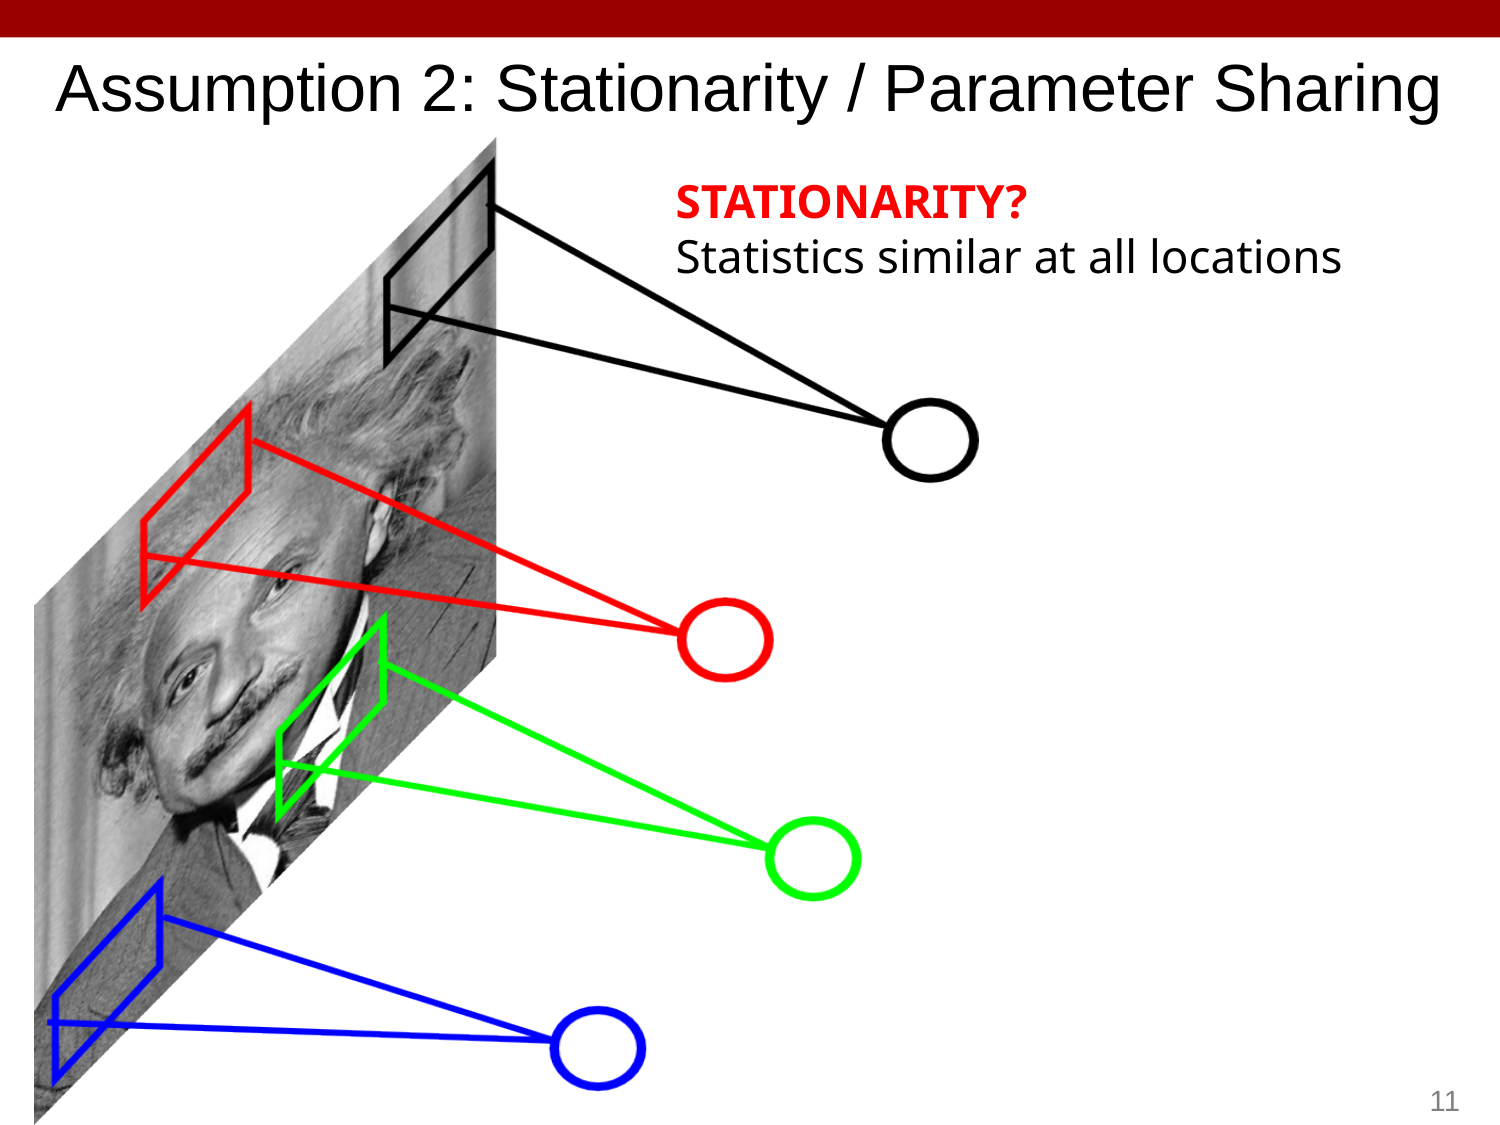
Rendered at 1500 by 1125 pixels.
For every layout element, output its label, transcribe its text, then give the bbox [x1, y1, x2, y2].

text_box Assumption 2: Stationarity / Parameter Sharing [0, 37, 1500, 150]
text_box STATIONARITY? Statistics similar at all locations [983, 163, 1500, 278]
slide_number 11 [1162, 1049, 1476, 1125]
picture [33, 135, 979, 1125]
